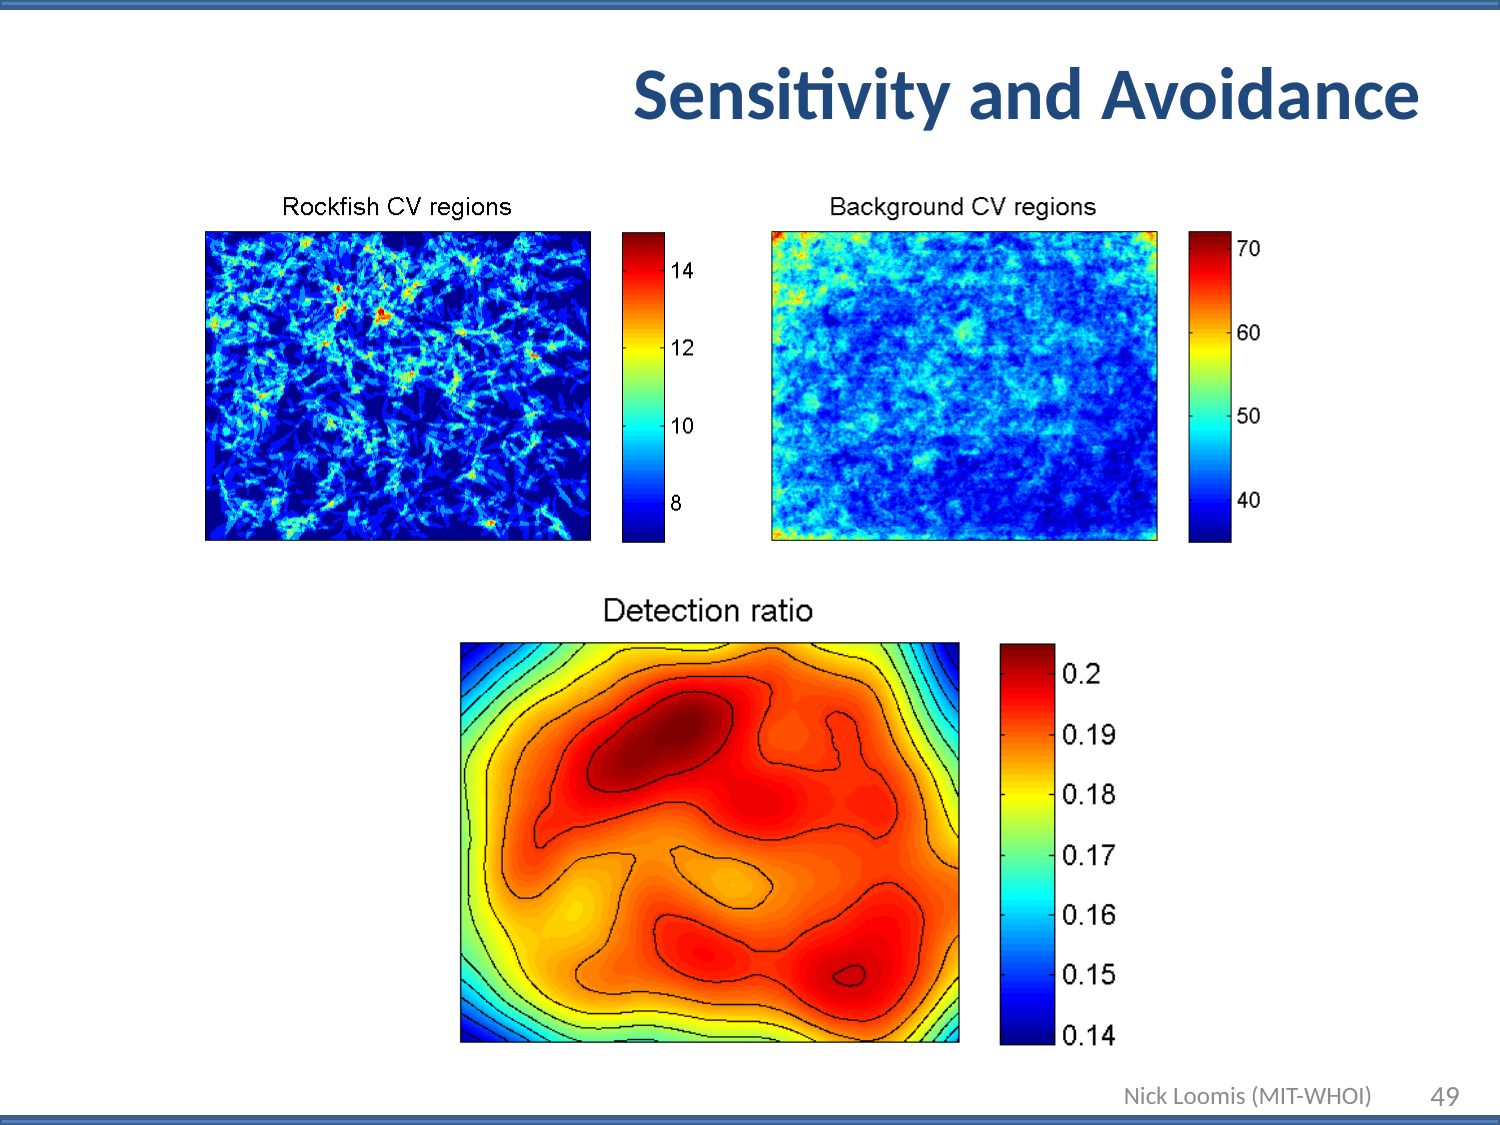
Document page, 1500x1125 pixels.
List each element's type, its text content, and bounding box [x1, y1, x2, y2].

title Sensitivity and Avoidance [87, 37, 1438, 143]
footer Nick Loomis (MIT-WHOI) [1050, 1065, 1388, 1125]
picture [174, 149, 701, 565]
picture [449, 574, 1151, 1073]
picture [737, 149, 1294, 565]
slide_number 49 [1388, 1065, 1475, 1125]
